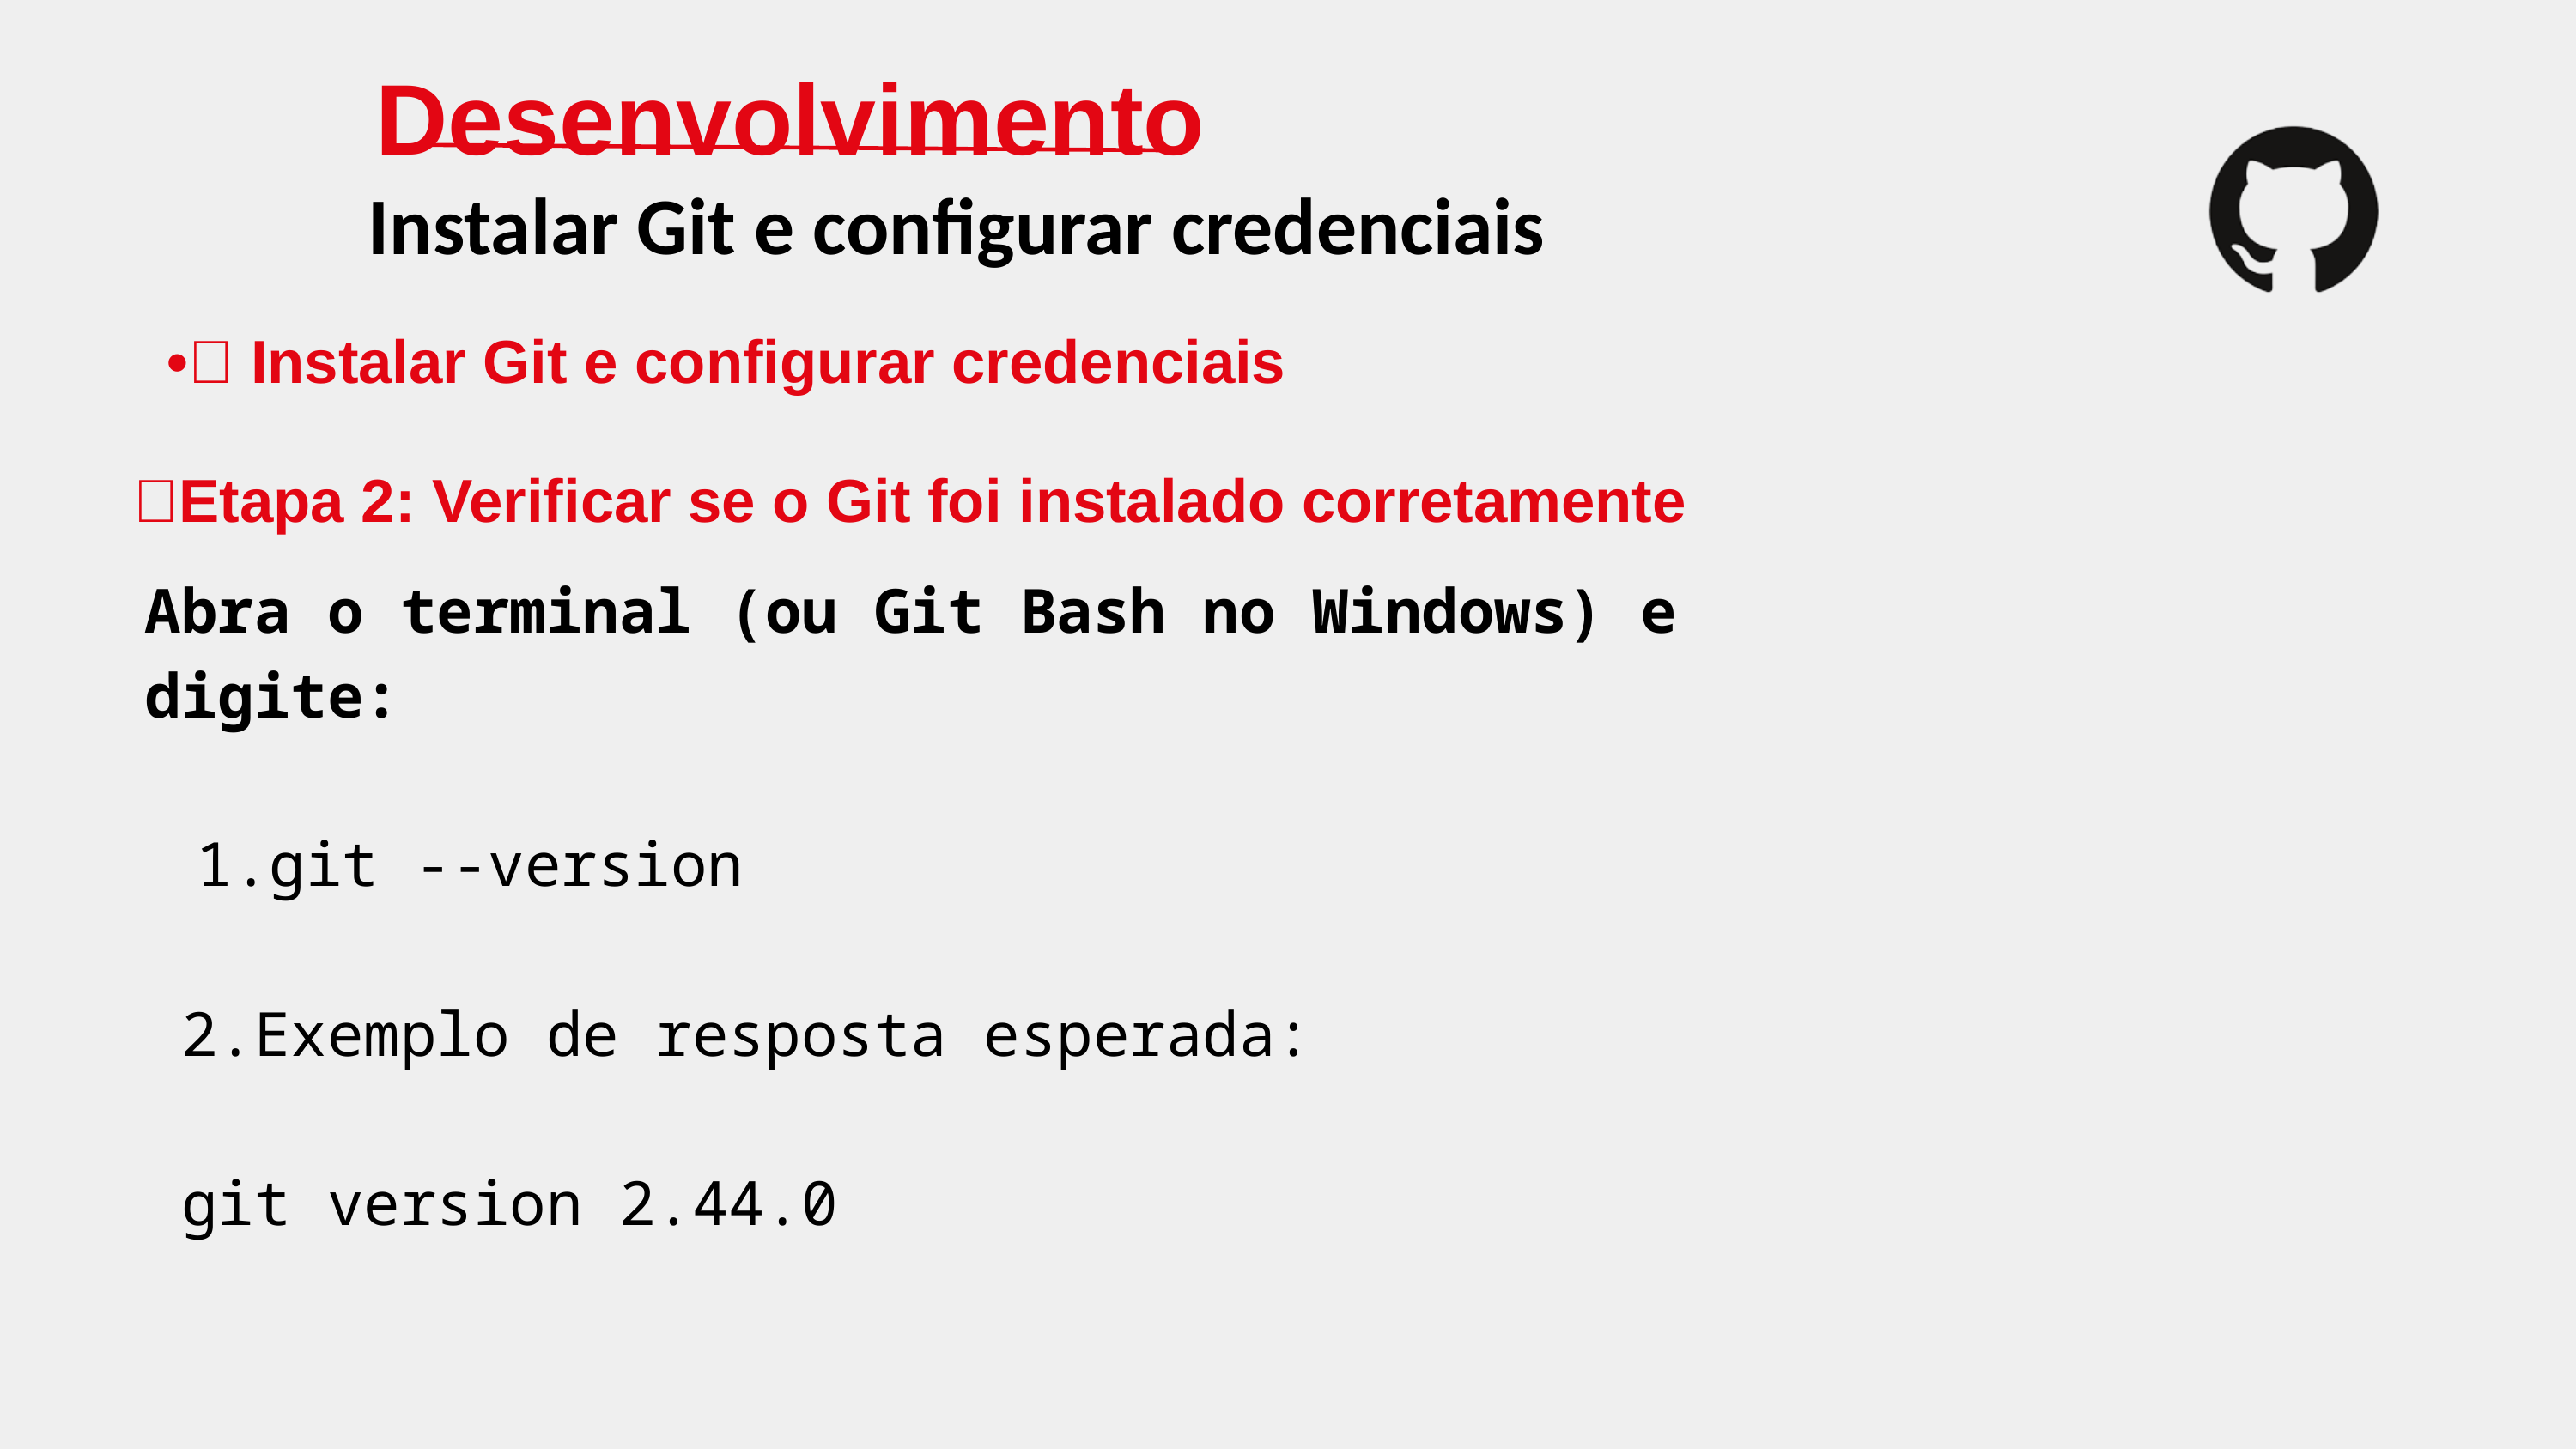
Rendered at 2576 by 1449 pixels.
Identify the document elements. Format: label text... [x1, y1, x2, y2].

text_box Desenvolvimento [375, 35, 1261, 155]
picture [2119, 78, 2466, 341]
text_box Instalar Git e configurar credenciais [313, 155, 1601, 270]
text_box Abra o terminal (ou Git Bash no Windows) e digite: git --version 2.Exemplo de resposta esperada: git version 2.44.0 [144, 522, 1817, 1238]
text_box •🐙 Instalar Git e configurar credenciais [111, 310, 1343, 396]
text_box 🔹Etapa 2: Verificar se o Git foi instalado corretamente [111, 450, 1710, 535]
